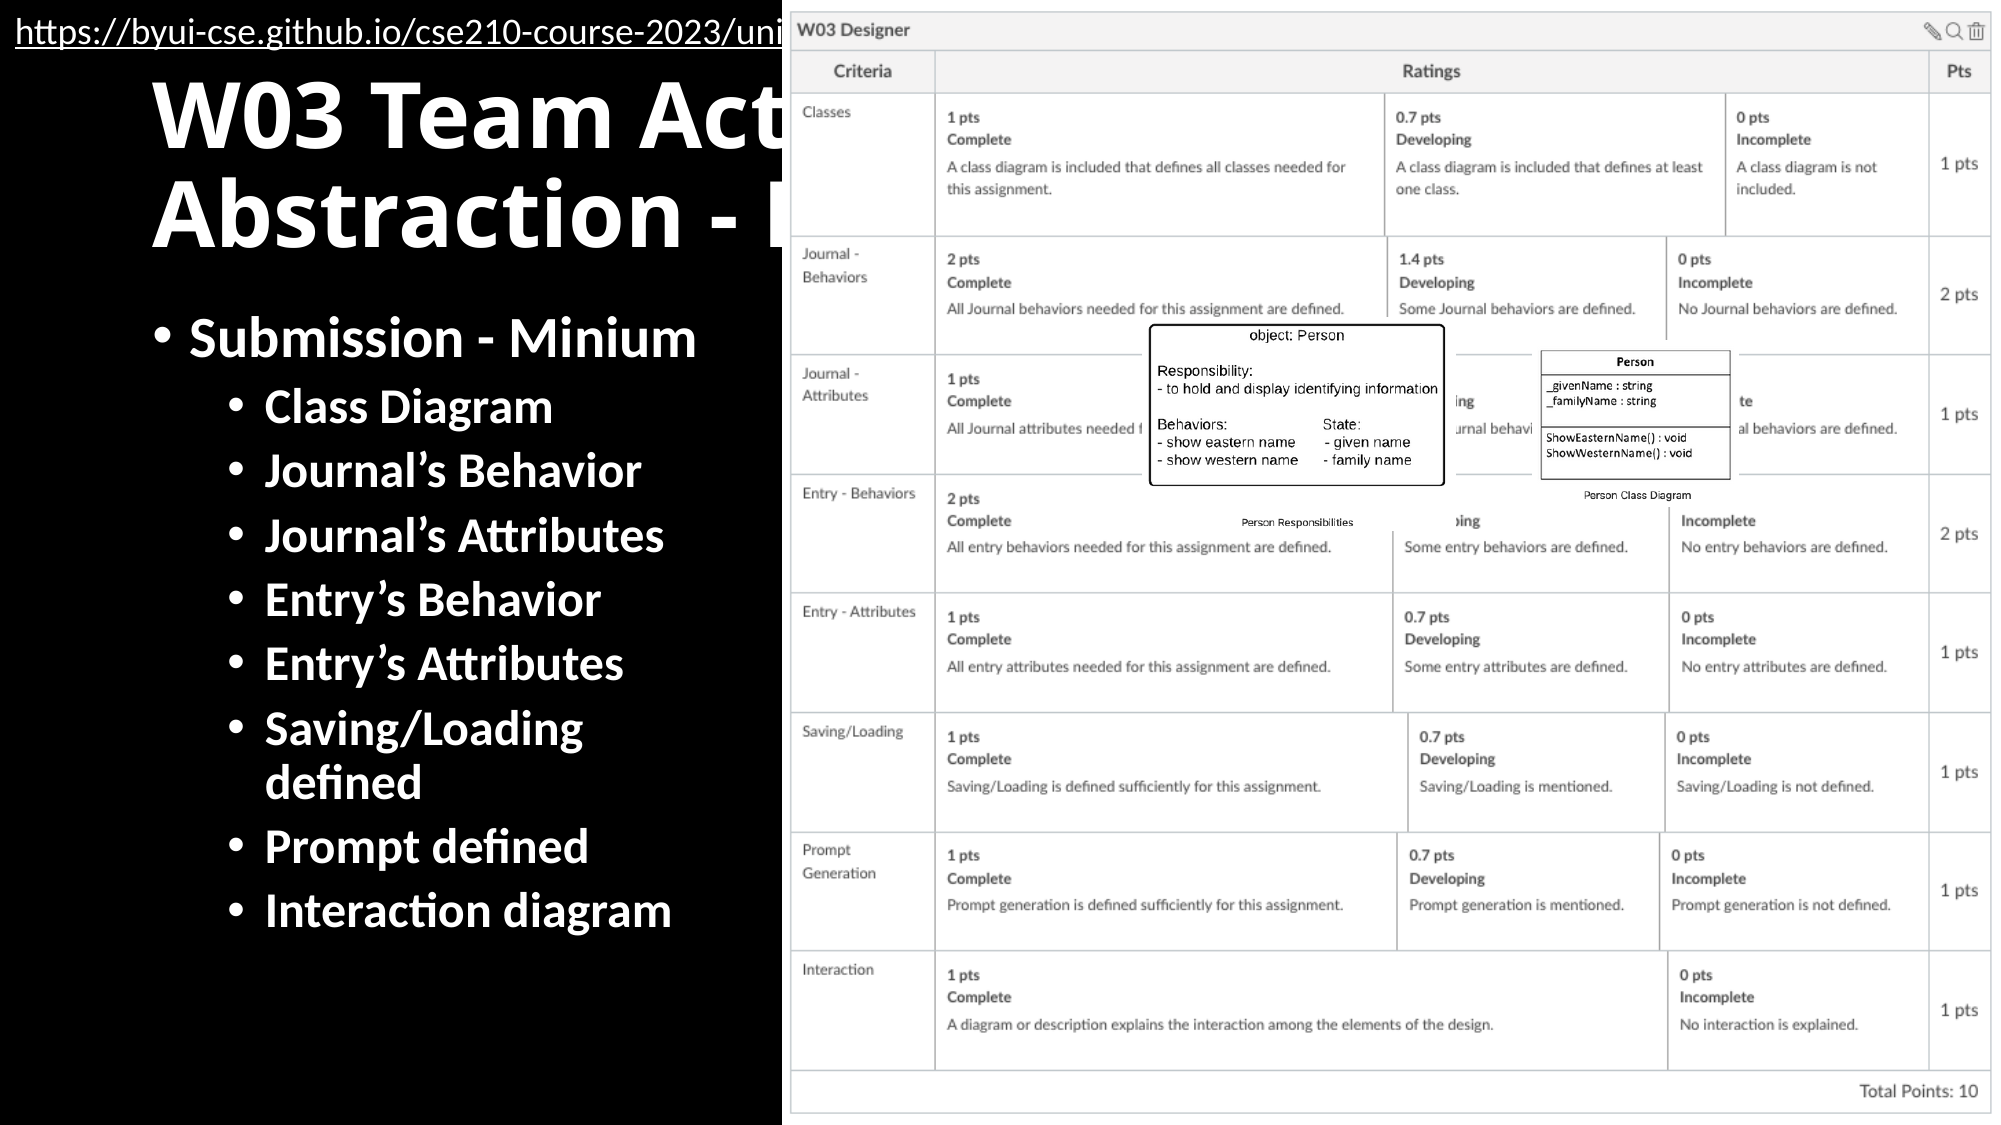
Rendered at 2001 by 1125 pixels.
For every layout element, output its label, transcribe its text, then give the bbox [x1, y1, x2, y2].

picture [782, 0, 2000, 1125]
list Submission - Minium Class Diagram Journal’s Behavior Journal’s Attributes Entry’s Behavior Entry’s Attributes Saving/Loading defined Prompt defined Interaction diagram [137, 299, 729, 1014]
text_box https://byui-cse.github.io/cse210-course-2023/unit02/design.html [0, 0, 782, 59]
title W03 Team Activity: Designer Abstraction - Design Activity [137, 59, 782, 278]
